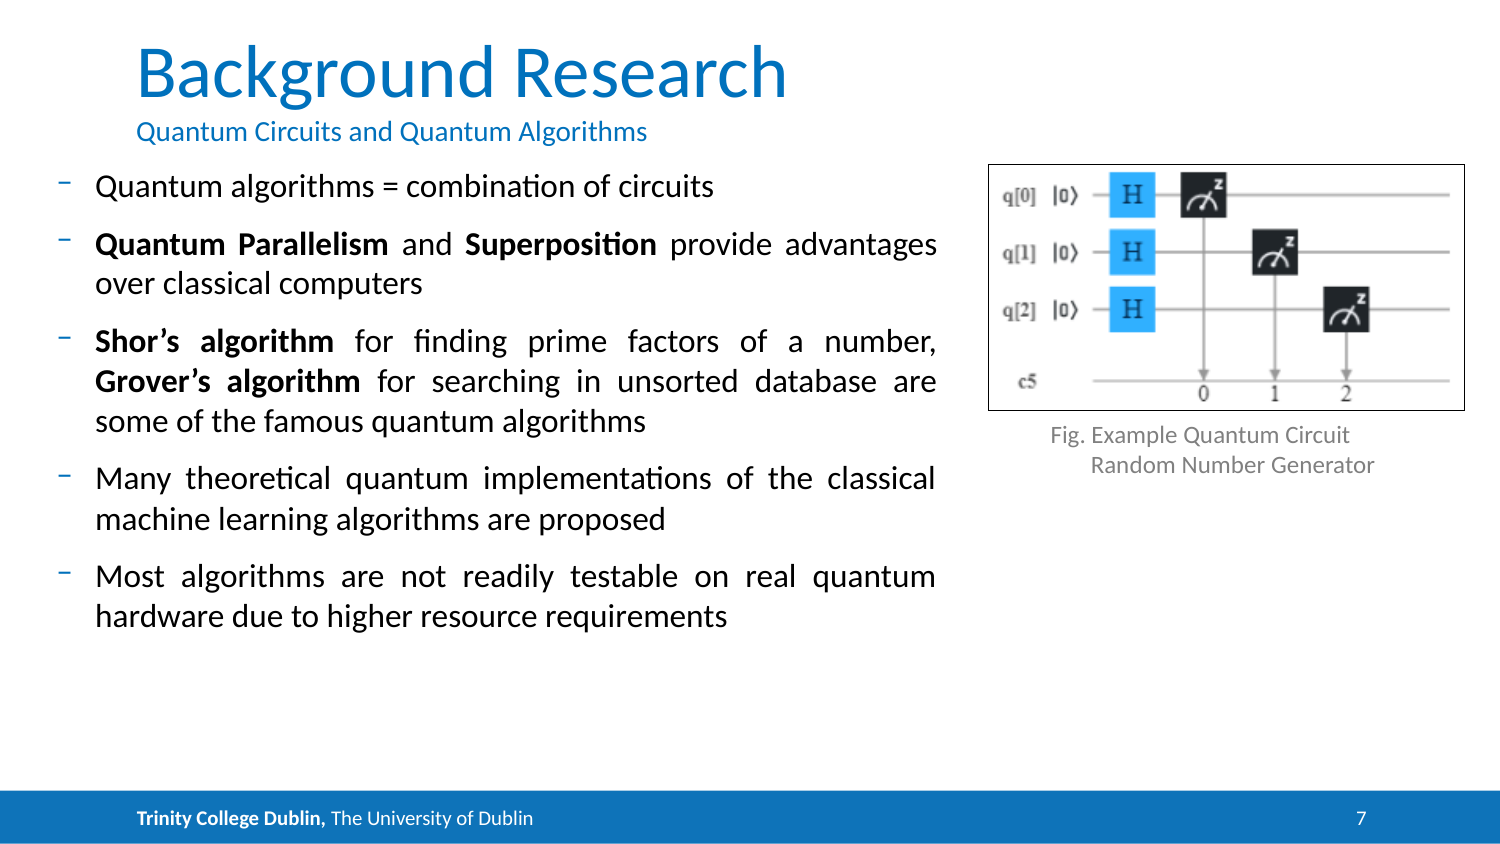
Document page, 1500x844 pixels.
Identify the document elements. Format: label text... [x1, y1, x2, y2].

list Quantum Circuits and Quantum Algorithms [135, 112, 1367, 147]
title Background Research [135, 43, 1367, 112]
list Quantum algorithms = combination of circuits Quantum Parallelism and Superposition provide advantages over classical computers Shor’s algorithm for finding prime factors of a number, Grover’s algorithm for searching in unsorted database are some of the famous quantum algorithms Many theoretical quantum implementations of the classical machine learning algorithms are proposed Most algorithms are not readily testable on real quantum hardware due to higher resource requirements [56, 164, 938, 772]
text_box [988, 163, 1465, 487]
